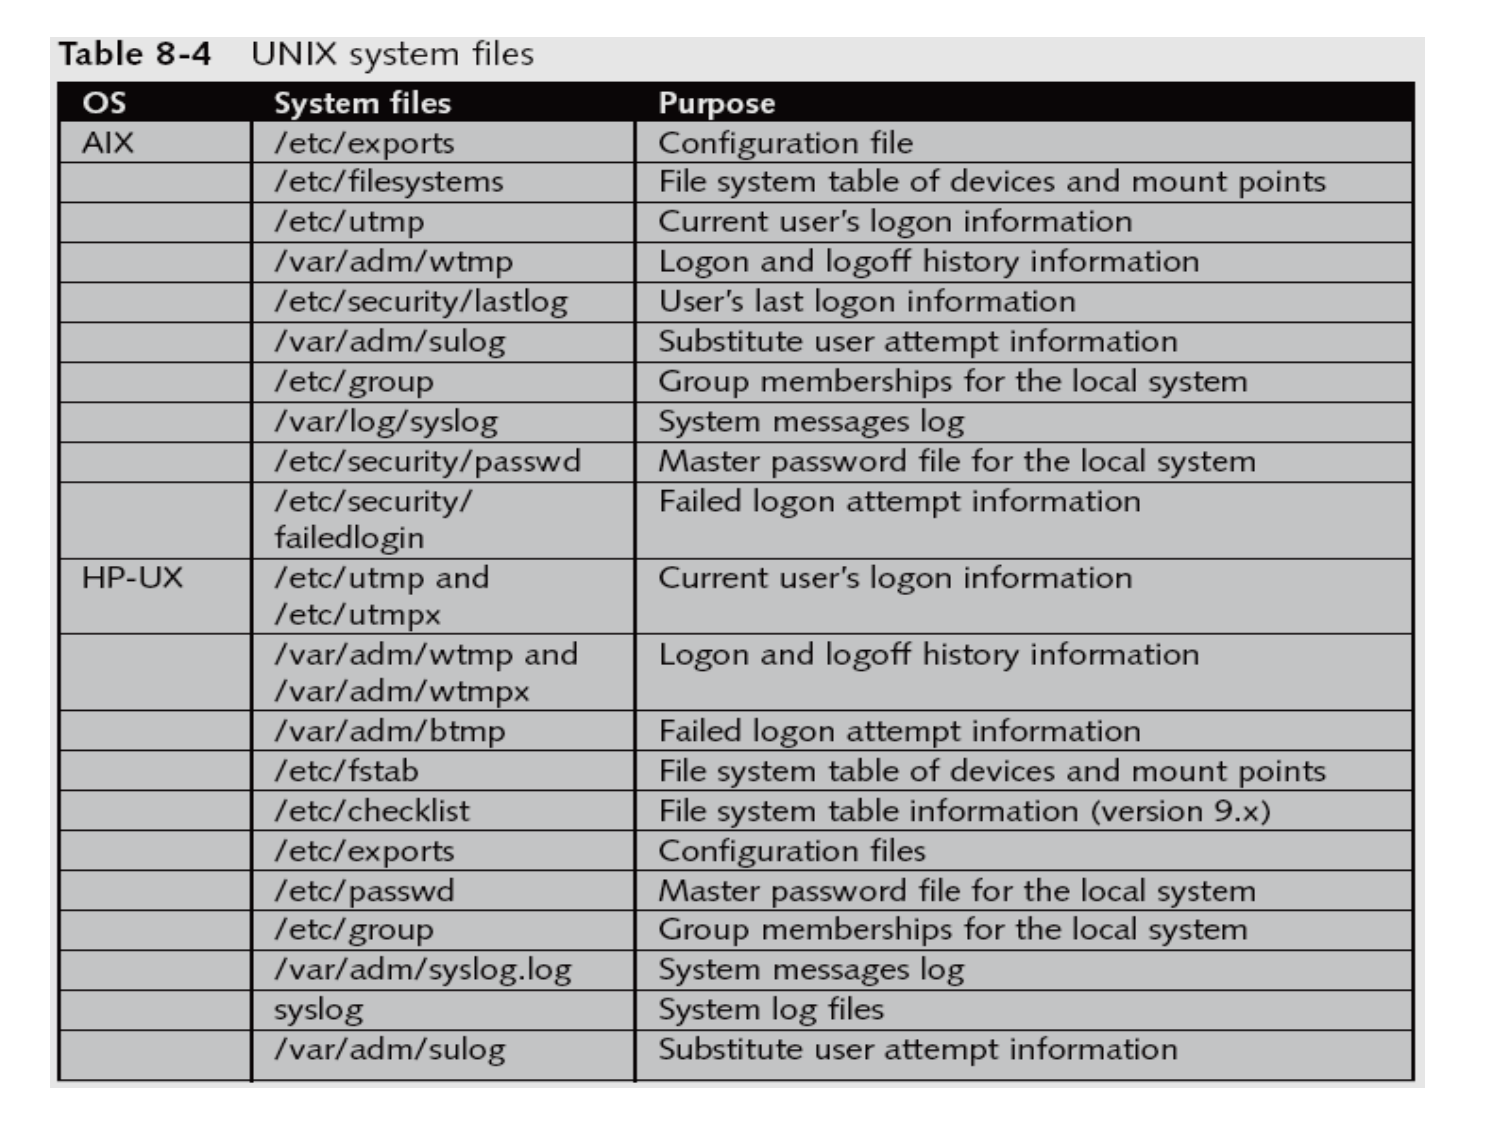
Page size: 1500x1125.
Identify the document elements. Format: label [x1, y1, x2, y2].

picture [49, 37, 1426, 1088]
